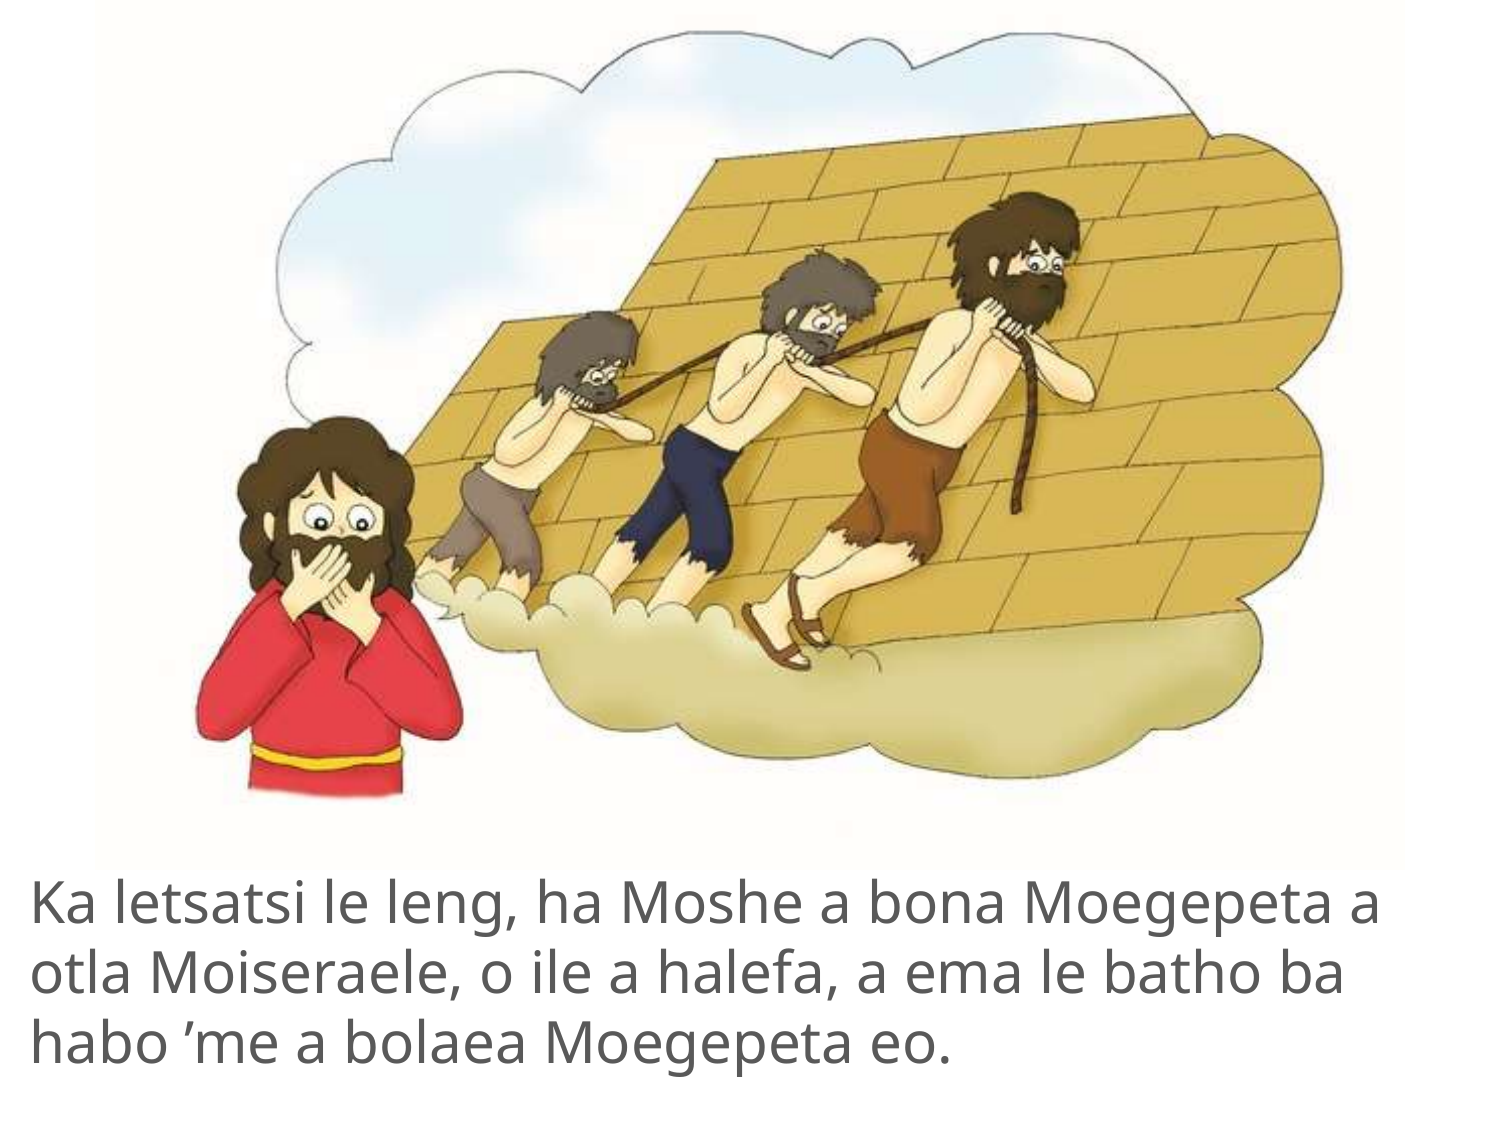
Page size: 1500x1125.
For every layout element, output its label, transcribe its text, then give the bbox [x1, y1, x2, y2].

picture [94, 0, 1405, 870]
text_box Ka letsatsi le leng, ha Moshe a bona Moegepeta a otla Moiseraele, o ile a halefa, a ema le batho ba habo ’me a bolaea Moegepeta eo. [14, 857, 1486, 1083]
